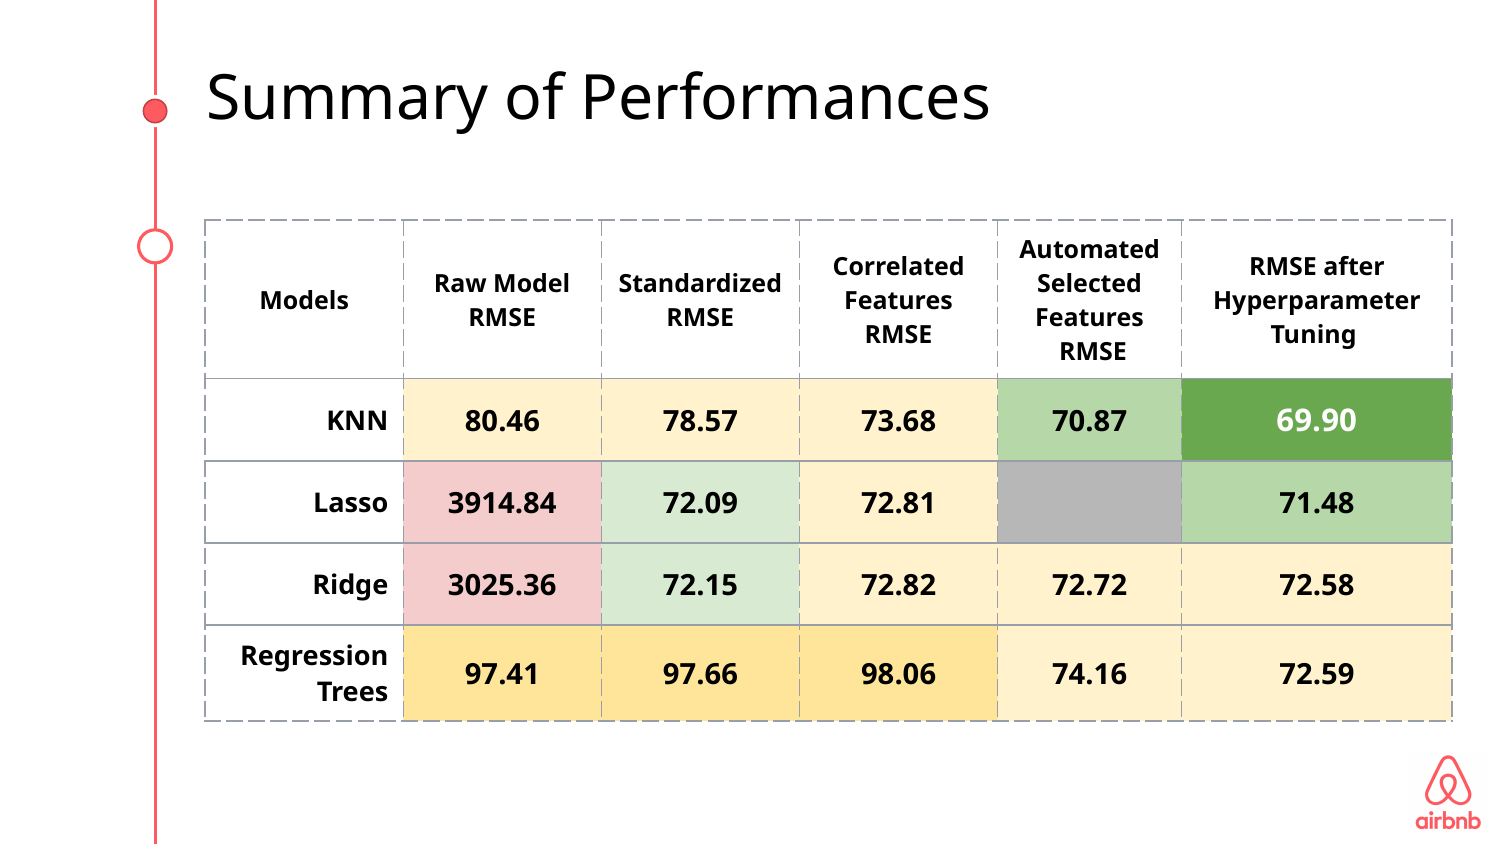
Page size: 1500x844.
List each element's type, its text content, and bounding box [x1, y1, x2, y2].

table_header Models [205, 220, 403, 378]
table_cell 98.06 [799, 626, 998, 721]
table_cell 72.82 [799, 544, 998, 624]
table_cell 72.81 [799, 462, 998, 542]
table_cell [998, 462, 1182, 542]
table_header Standardized RMSE [601, 220, 799, 378]
table_cell 72.58 [1182, 544, 1452, 624]
picture [1408, 752, 1488, 832]
table_cell KNN [205, 379, 403, 460]
table_cell 73.68 [799, 379, 998, 460]
table_cell 80.46 [403, 379, 601, 460]
table_cell 72.09 [601, 462, 799, 542]
table_header Correlated Features RMSE [799, 220, 998, 378]
table_cell 72.72 [998, 544, 1182, 624]
table_cell 97.66 [601, 626, 799, 721]
table_cell 71.48 [1182, 462, 1452, 542]
table_cell Lasso [205, 462, 403, 542]
table_header Automated Selected Features RMSE [998, 220, 1182, 378]
table_cell 3025.36 [403, 544, 601, 624]
table_header RMSE after Hyperparameter Tuning [1182, 220, 1452, 378]
table_cell 74.16 [998, 626, 1182, 721]
table_cell 97.41 [403, 626, 601, 721]
table_cell 72.59 [1182, 626, 1452, 721]
title Summary of Performances [191, 90, 1317, 147]
table_cell 78.57 [601, 379, 799, 460]
table_header Raw Model RMSE [403, 220, 601, 378]
table_cell Ridge [205, 544, 403, 624]
table_cell Regression Trees [205, 626, 403, 721]
table_cell 70.87 [998, 379, 1182, 460]
table_cell 3914.84 [403, 462, 601, 542]
table_cell 69.90 [1182, 379, 1452, 460]
table_cell 72.15 [601, 544, 799, 624]
